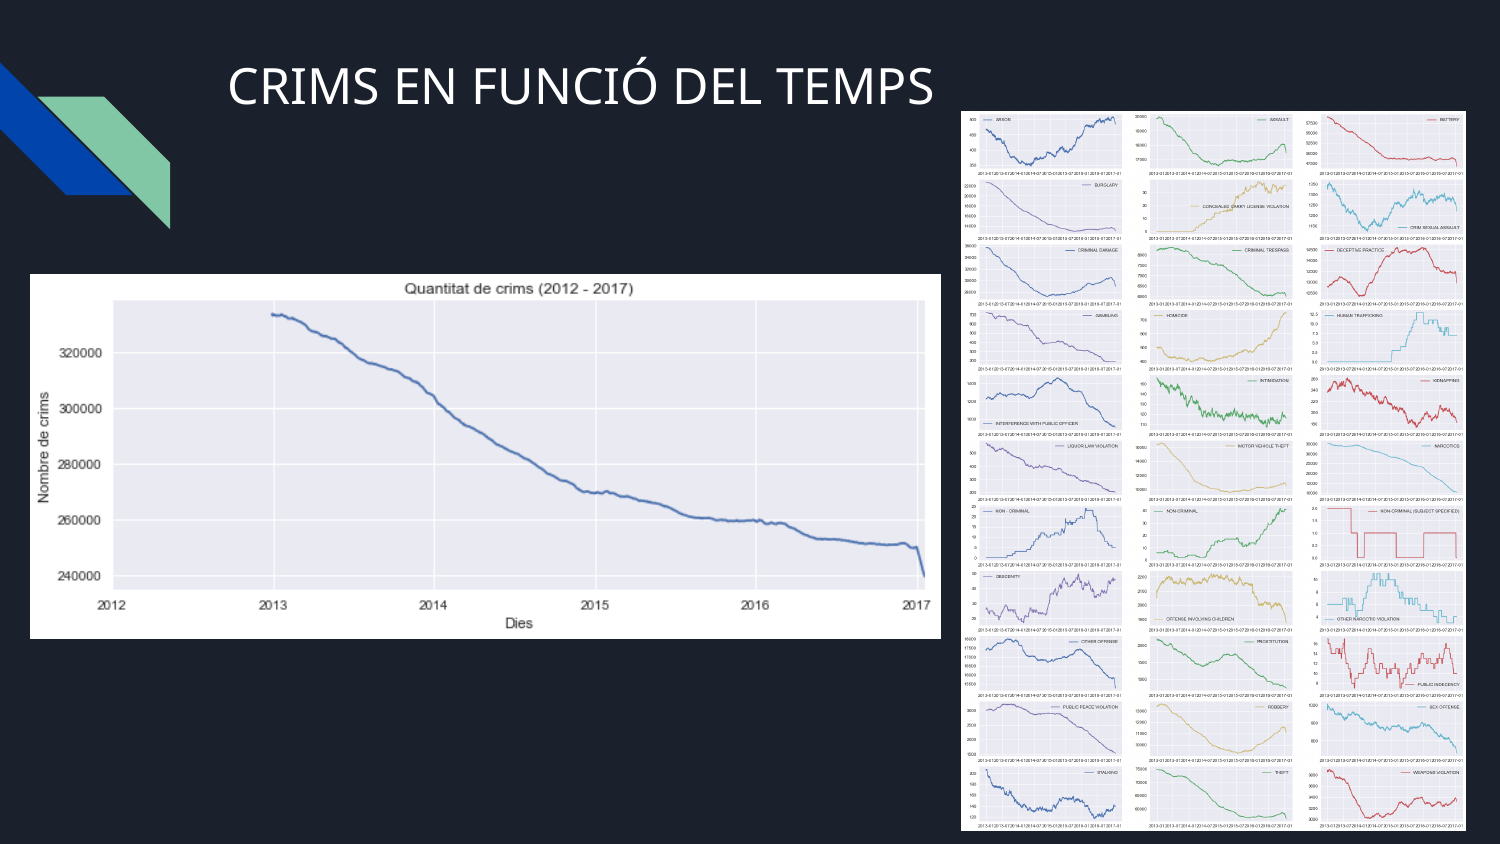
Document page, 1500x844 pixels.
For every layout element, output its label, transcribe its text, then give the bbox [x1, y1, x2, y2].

picture [29, 273, 941, 639]
picture [961, 111, 1466, 831]
title CRIMS EN FUNCIÓ DEL TEMPS [212, 35, 1368, 186]
